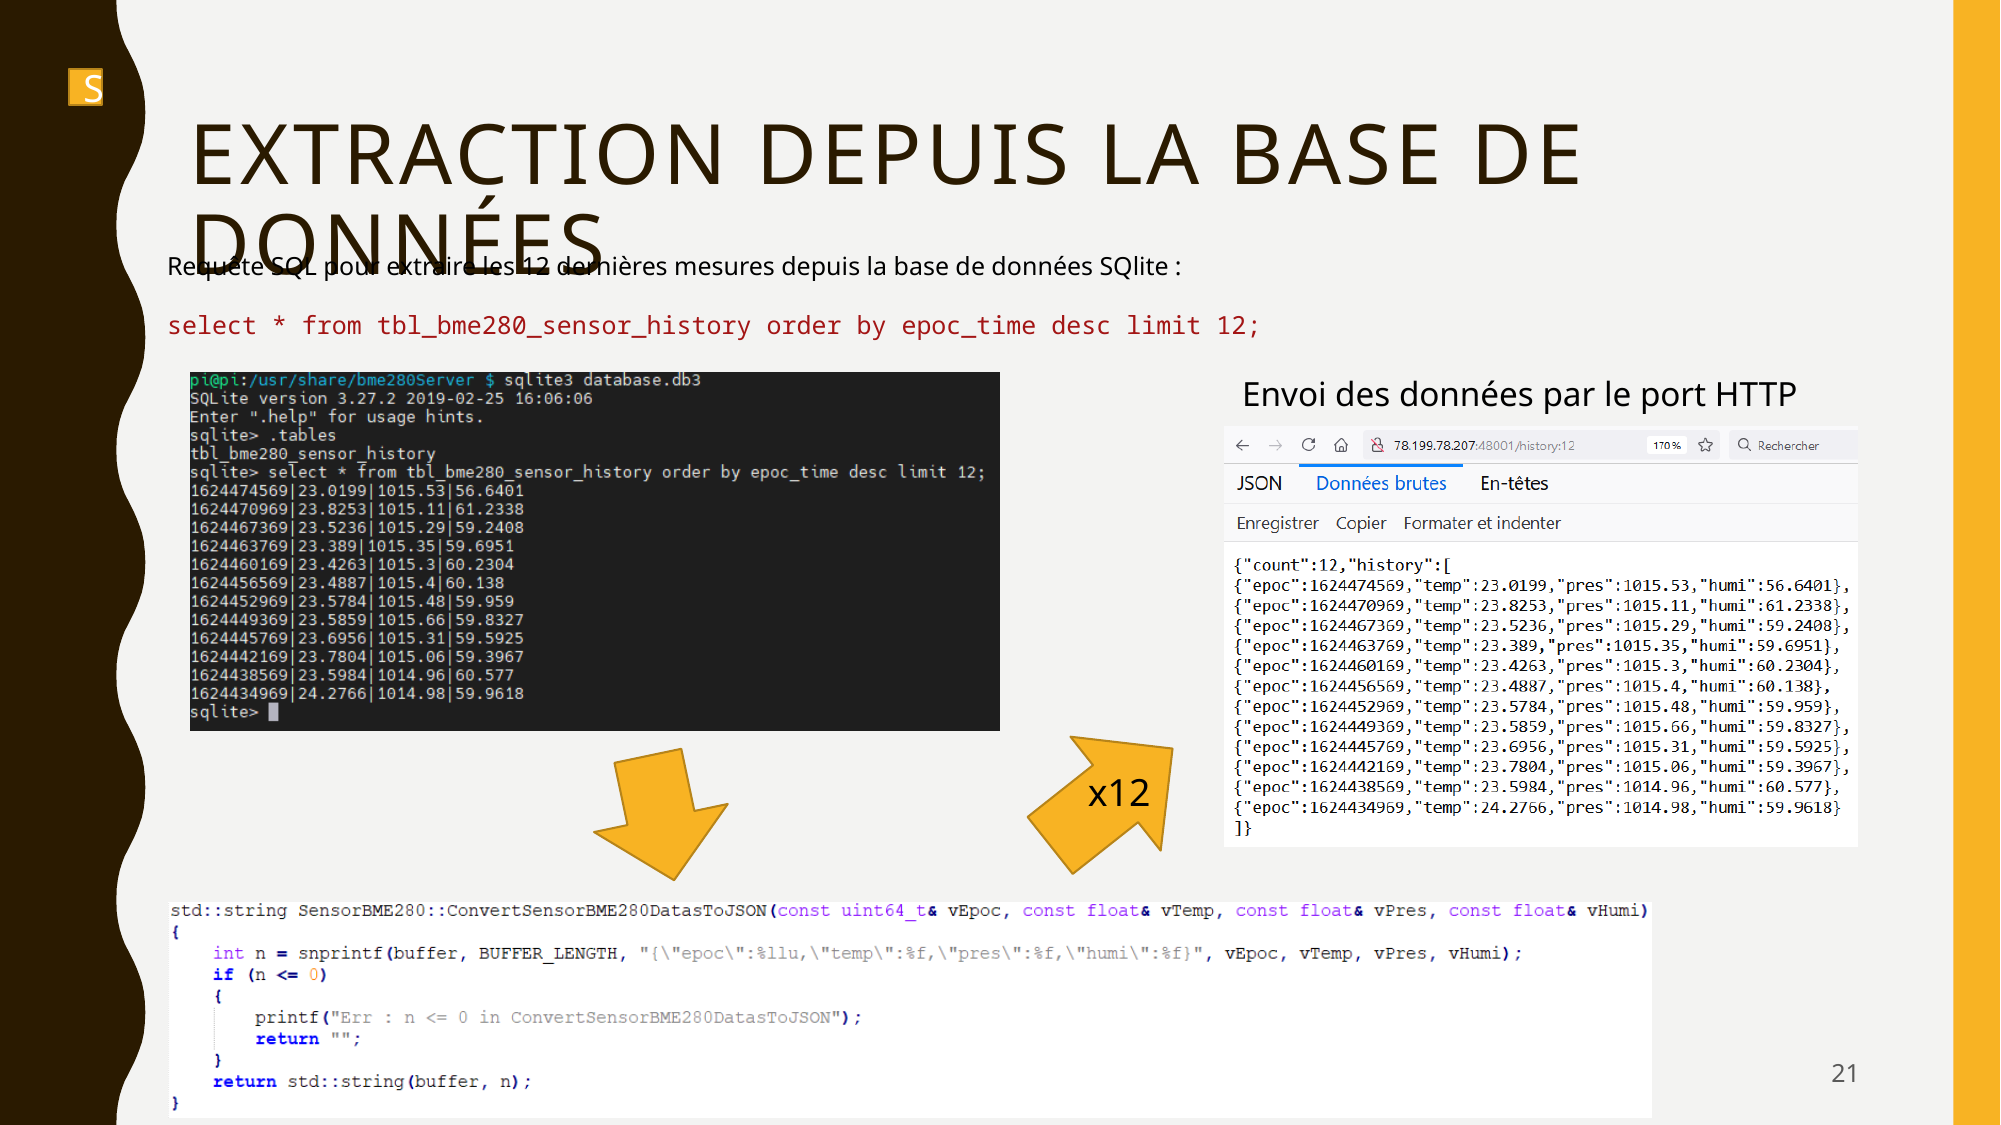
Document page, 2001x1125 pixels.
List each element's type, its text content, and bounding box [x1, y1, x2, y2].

text_box [1069, 735, 1174, 814]
text_box x12 [1073, 761, 1166, 822]
text_box Requête SQL pour extraire les 12 dernières mesures depuis la base de données SQlite : select * from tbl_bme280_sensor_history order by epoc_time desc limit 12; [152, 242, 1277, 348]
picture [190, 372, 1000, 731]
text_box [1026, 779, 1166, 875]
text_box [593, 747, 729, 882]
picture [1224, 426, 1858, 847]
slide_number 21 [1652, 1045, 1875, 1103]
picture [168, 902, 1652, 1118]
text_box S [68, 68, 103, 106]
title Extraction depuis la base de données [174, 105, 1825, 208]
text_box Envoi des données par le port HTTP [1227, 365, 1813, 420]
